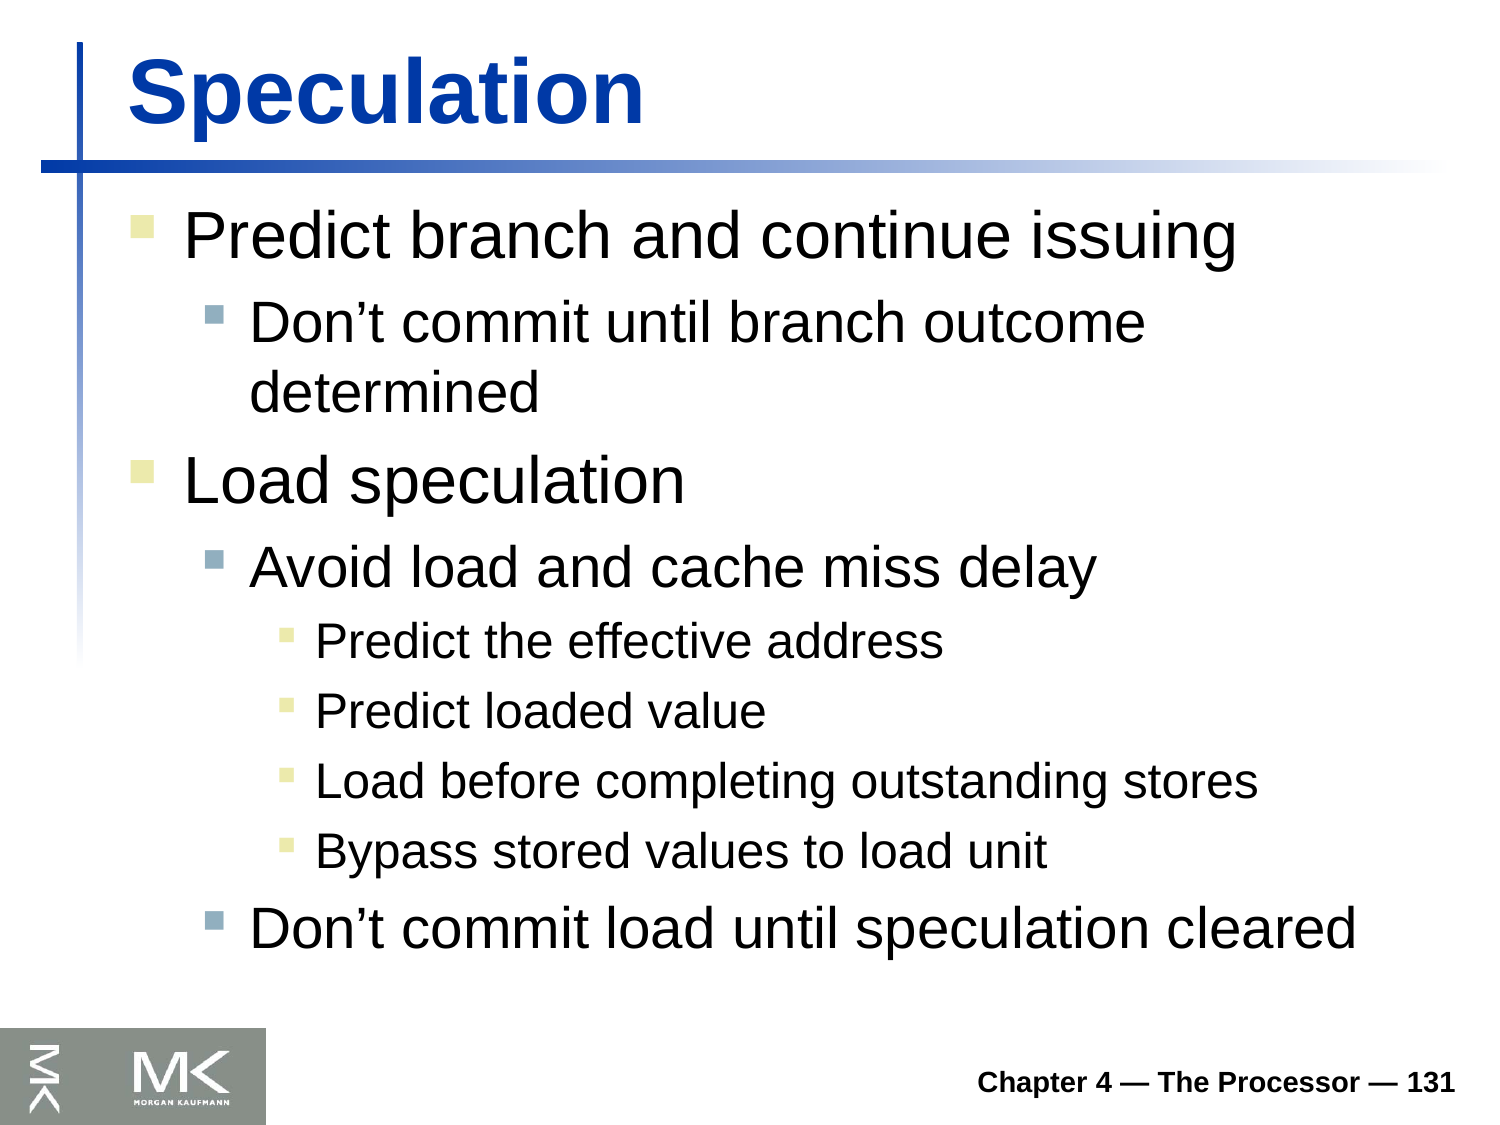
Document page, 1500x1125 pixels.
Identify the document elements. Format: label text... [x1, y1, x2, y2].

picture [0, 1028, 266, 1125]
title Speculation [112, 23, 1468, 149]
footer Chapter 4 — The Processor — 131 [277, 1046, 1471, 1106]
list Predict branch and continue issuing Don’t commit until branch outcome determined Load speculation Avoid load and cache miss delay Predict the effective address Predict loaded value Load before completing outstanding stores Bypass stored values to load unit Don’t commit load until speculation cleared [112, 184, 1469, 1024]
